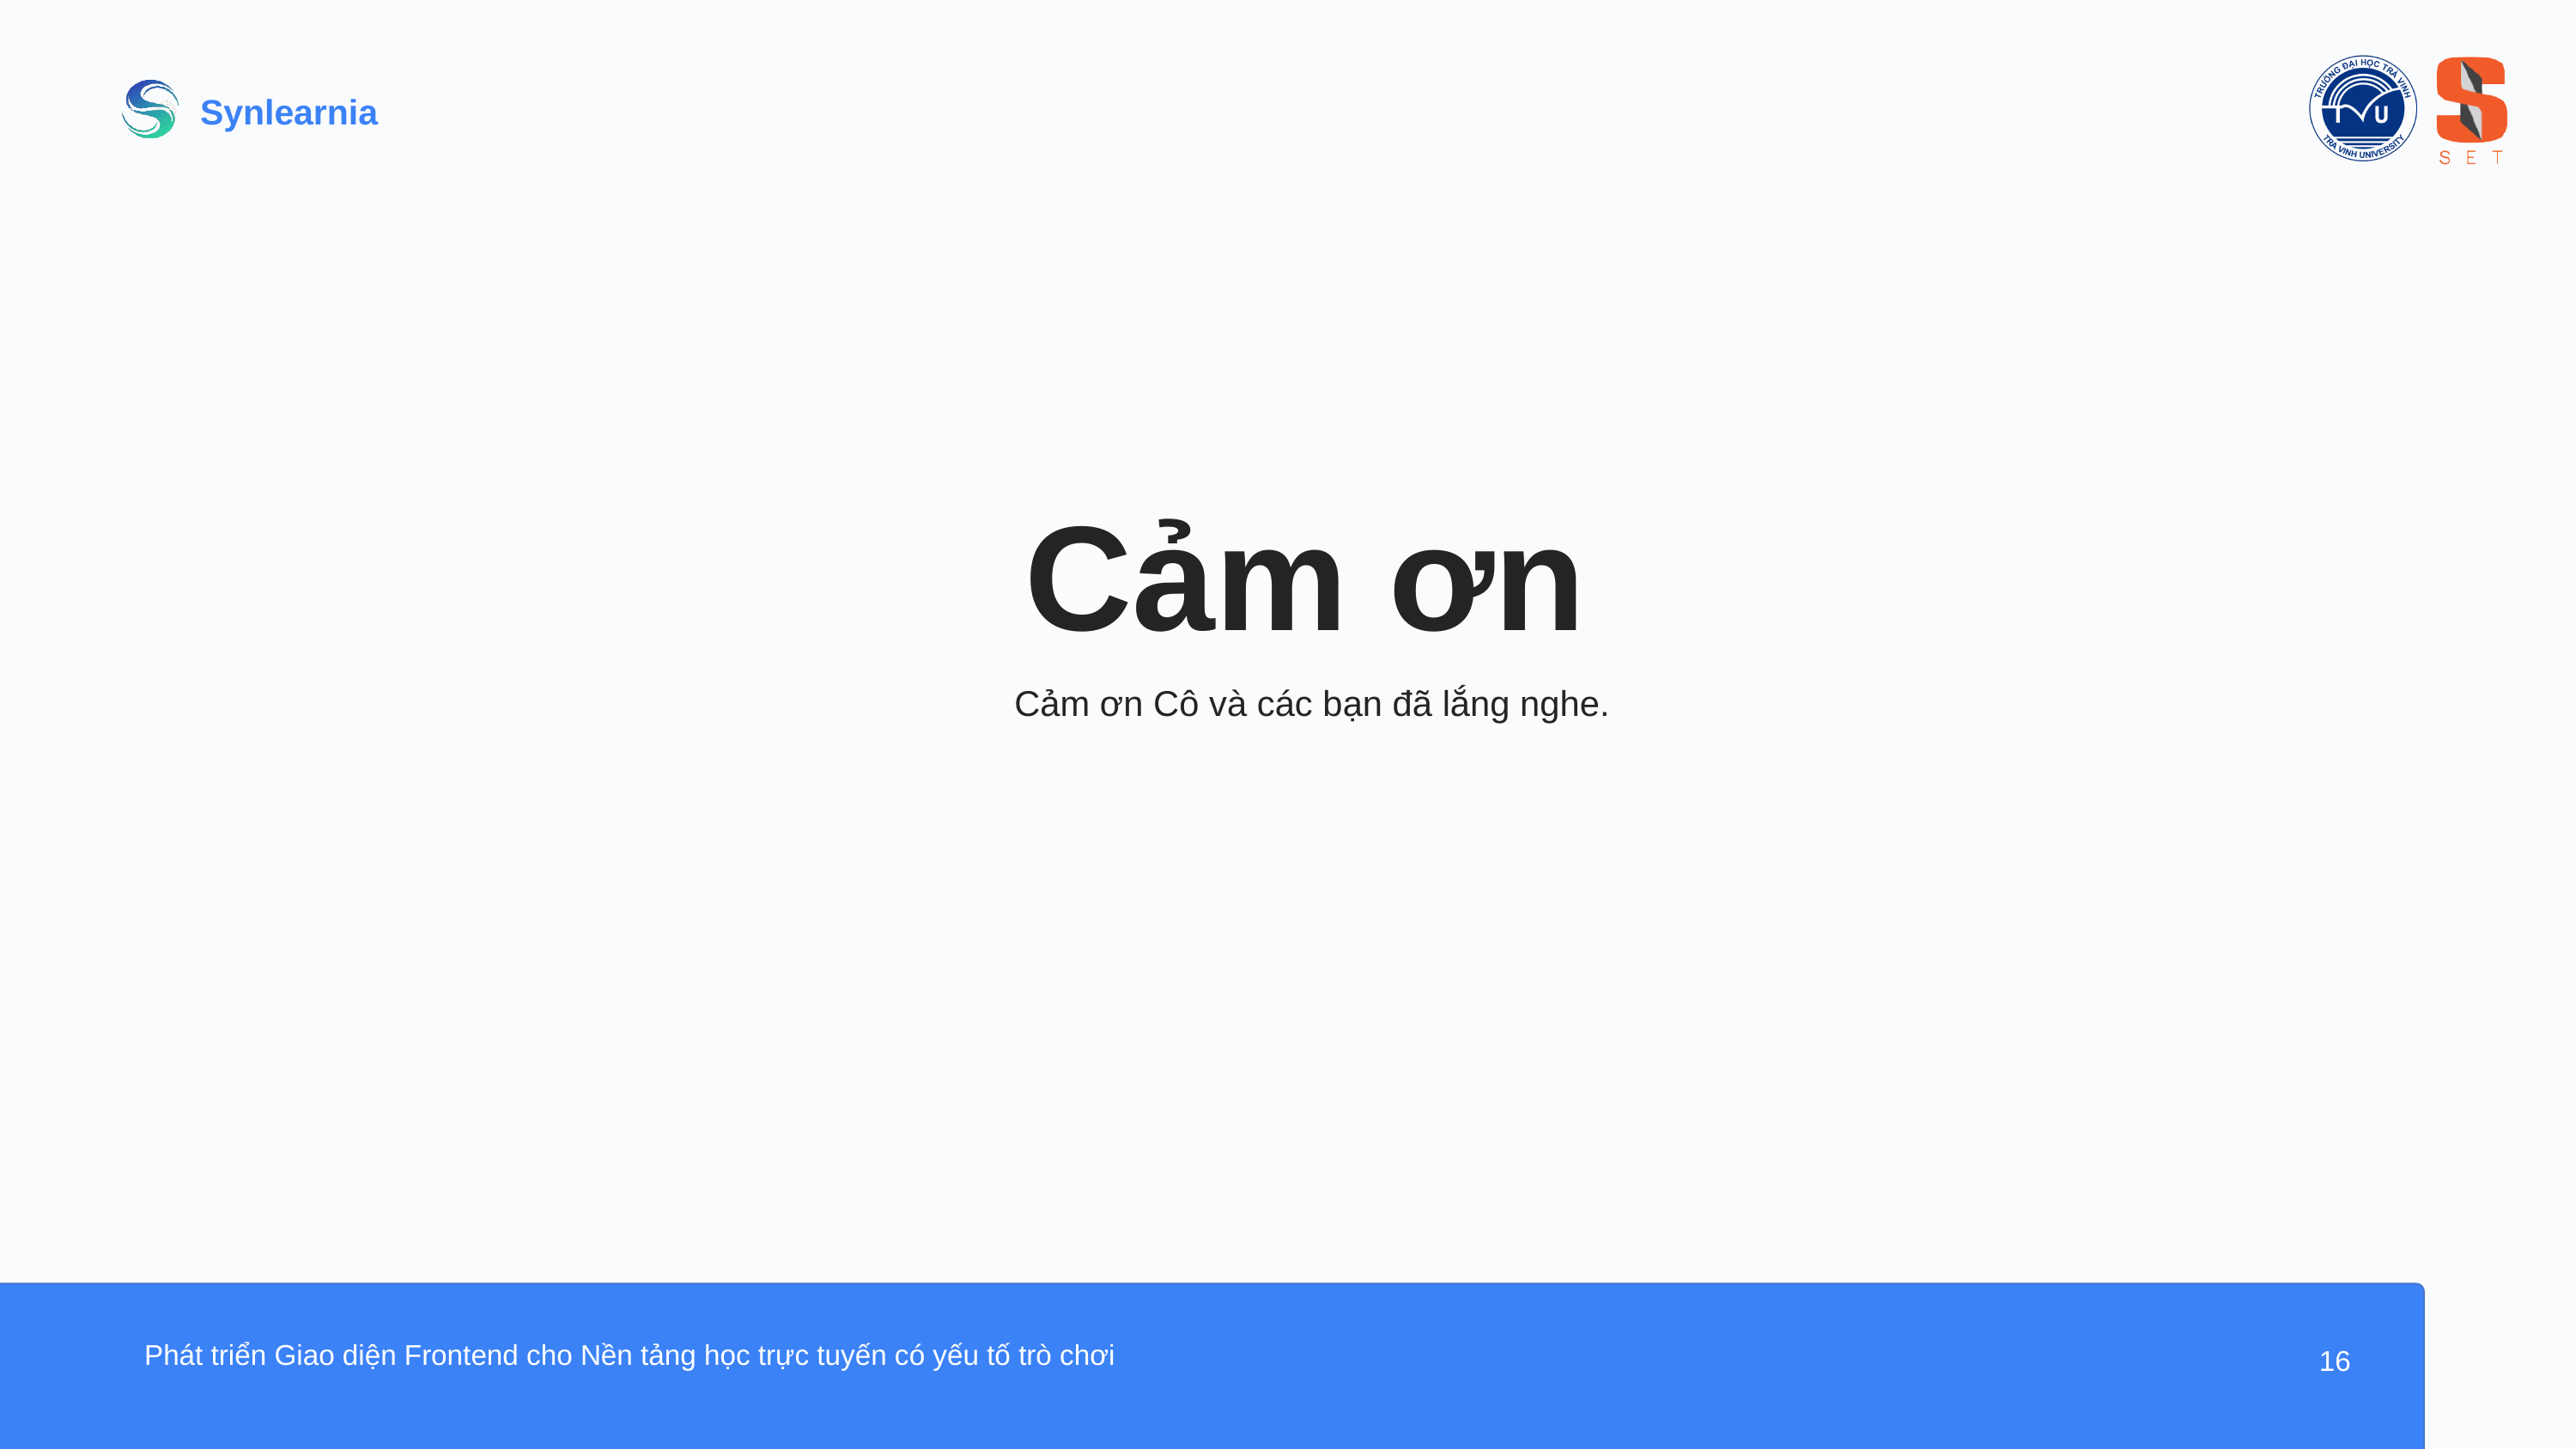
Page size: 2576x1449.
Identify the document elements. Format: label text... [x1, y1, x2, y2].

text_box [0, 1283, 2425, 1449]
text_box Cảm ơn Cô và các bạn đã lắng nghe. [131, 683, 2494, 724]
text_box Cảm ơn [117, 481, 2494, 661]
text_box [149, 53, 2522, 165]
picture [117, 76, 183, 142]
